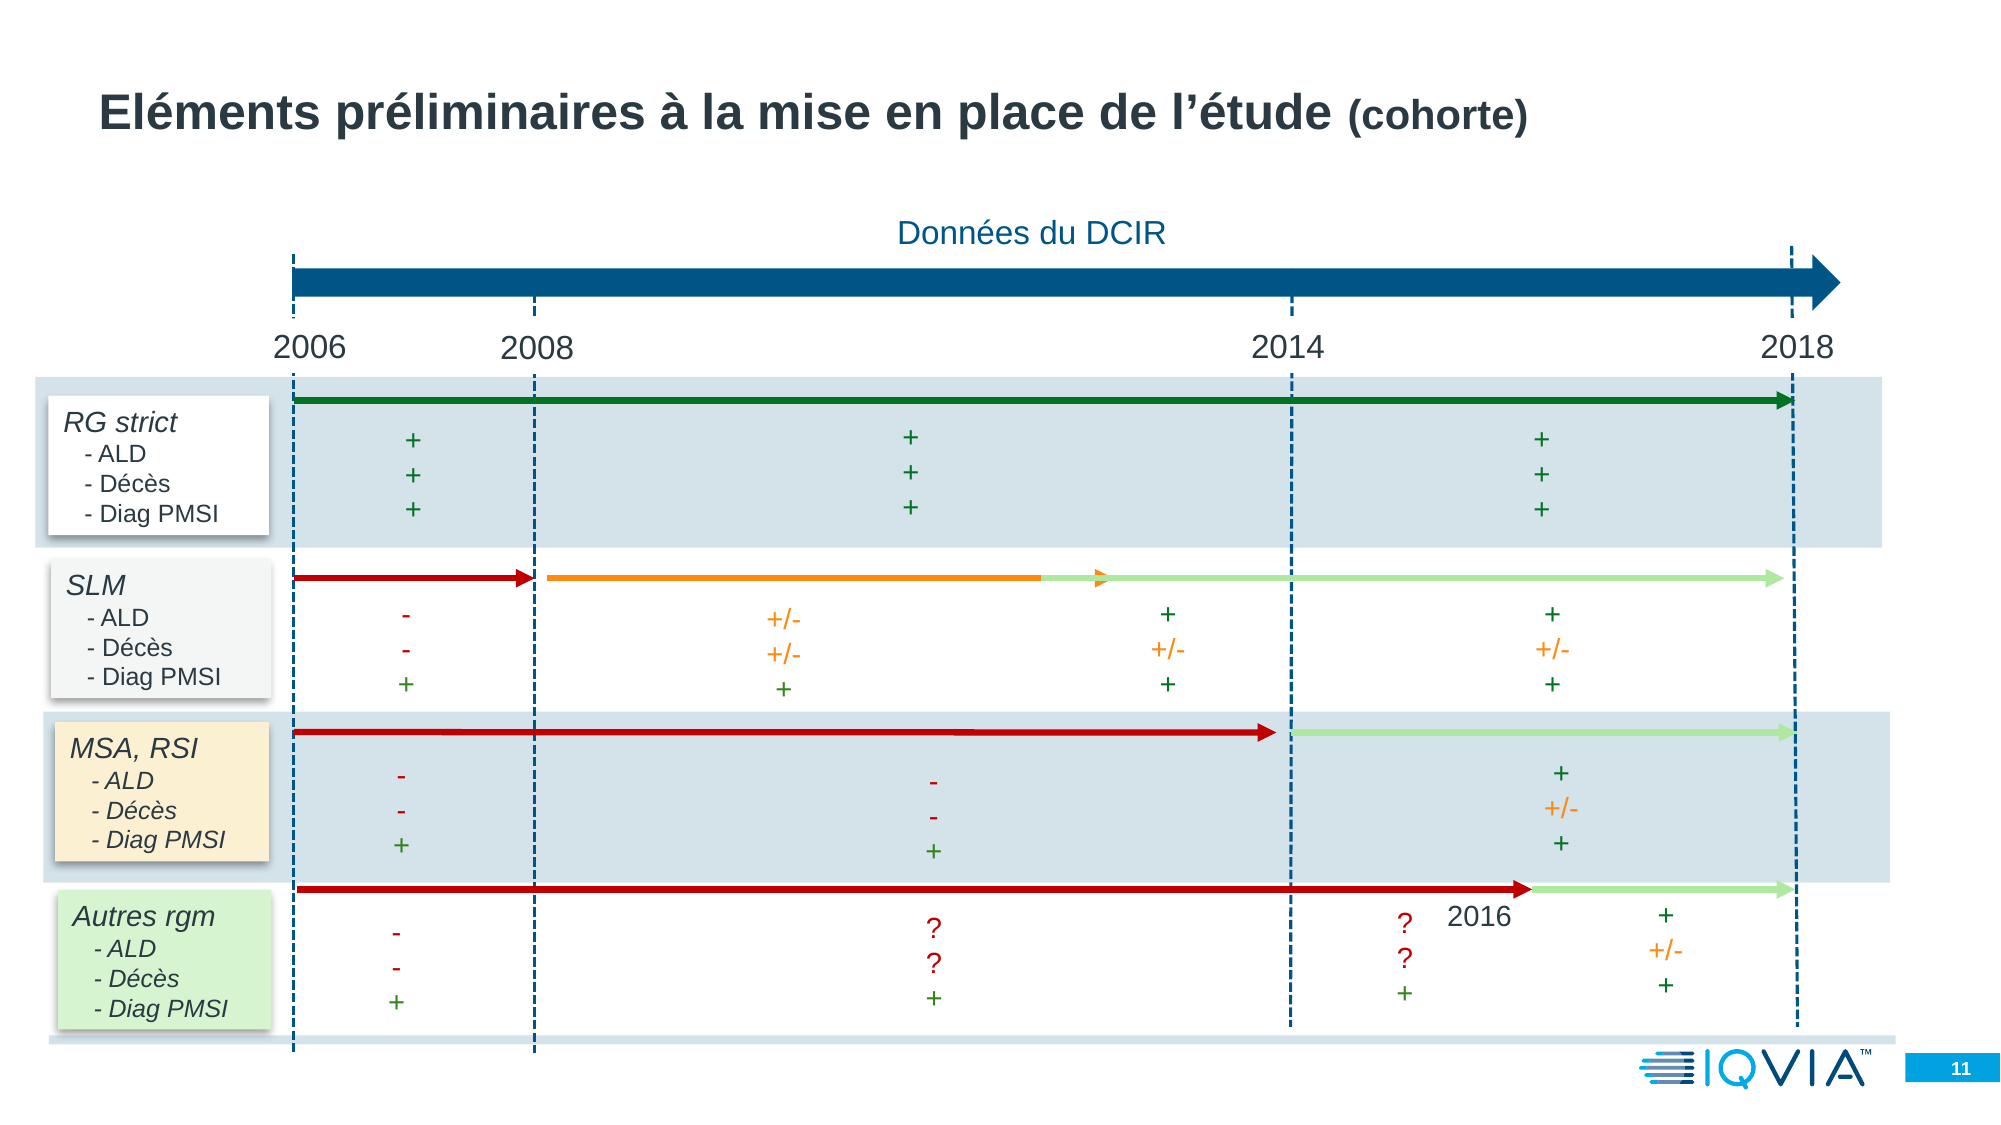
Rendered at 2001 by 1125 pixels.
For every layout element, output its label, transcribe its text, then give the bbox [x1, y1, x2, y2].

text_box [1798, 376, 1883, 549]
text_box [1293, 376, 1791, 397]
text_box [535, 711, 1290, 884]
text_box RG strict - ALD - Décès - Diag PMSI [48, 395, 269, 536]
text_box 2014 [1236, 318, 1290, 373]
text_box 2016 [1432, 890, 1537, 940]
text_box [1791, 733, 1798, 1027]
text_box [294, 404, 534, 549]
text_box [535, 376, 1290, 397]
text_box 2018 [1745, 318, 1791, 373]
text_box ? ? + [1329, 897, 1480, 1017]
text_box - - + [331, 588, 482, 708]
text_box 2006 [294, 318, 363, 373]
text_box [42, 711, 293, 884]
text_box - - + [326, 748, 477, 869]
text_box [1791, 245, 1798, 732]
text_box [535, 1034, 1897, 1045]
text_box 2014 [1293, 318, 1341, 373]
text_box 2006 [258, 318, 293, 373]
text_box Données du DCIR [820, 203, 1244, 259]
text_box 10 [1905, 1053, 1972, 1083]
text_box [1798, 251, 1843, 314]
text_box [1293, 736, 1791, 884]
text_box [294, 736, 534, 884]
text_box [34, 376, 293, 549]
text_box +/- +/- + [708, 593, 859, 713]
text_box [1798, 711, 1891, 884]
text_box + +/- + [1477, 588, 1628, 708]
text_box [294, 1034, 534, 1045]
text_box + + + [1466, 412, 1617, 533]
text_box 2008 [535, 319, 590, 374]
text_box 2018 [1798, 318, 1850, 373]
text_box - - + [321, 905, 472, 1026]
text_box 2008 [485, 319, 534, 374]
text_box [1293, 711, 1791, 729]
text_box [1638, 1048, 1872, 1090]
text_box + + + [338, 413, 489, 534]
text_box [294, 711, 534, 729]
text_box [1972, 1053, 2000, 1083]
text_box SLM - ALD - Décès - Diag PMSI [51, 558, 272, 699]
text_box [535, 404, 1290, 549]
text_box [294, 267, 1791, 298]
text_box [1293, 404, 1791, 549]
text_box MSA, RSI - ALD - Décès - Diag PMSI [55, 721, 269, 862]
text_box + +/- + [1093, 588, 1244, 708]
title Eléments préliminaires à la mise en place de l’étude (cohorte) [83, 33, 1910, 148]
text_box + + + [835, 411, 986, 531]
text_box [294, 376, 534, 397]
text_box + +/- + [1486, 747, 1637, 867]
text_box + +/- + [1590, 893, 1741, 1009]
text_box [48, 1034, 293, 1045]
text_box ? ? + [859, 902, 1010, 1023]
text_box Autres rgm - ALD - Décès - Diag PMSI [57, 889, 272, 1030]
text_box - - + [858, 755, 1009, 875]
